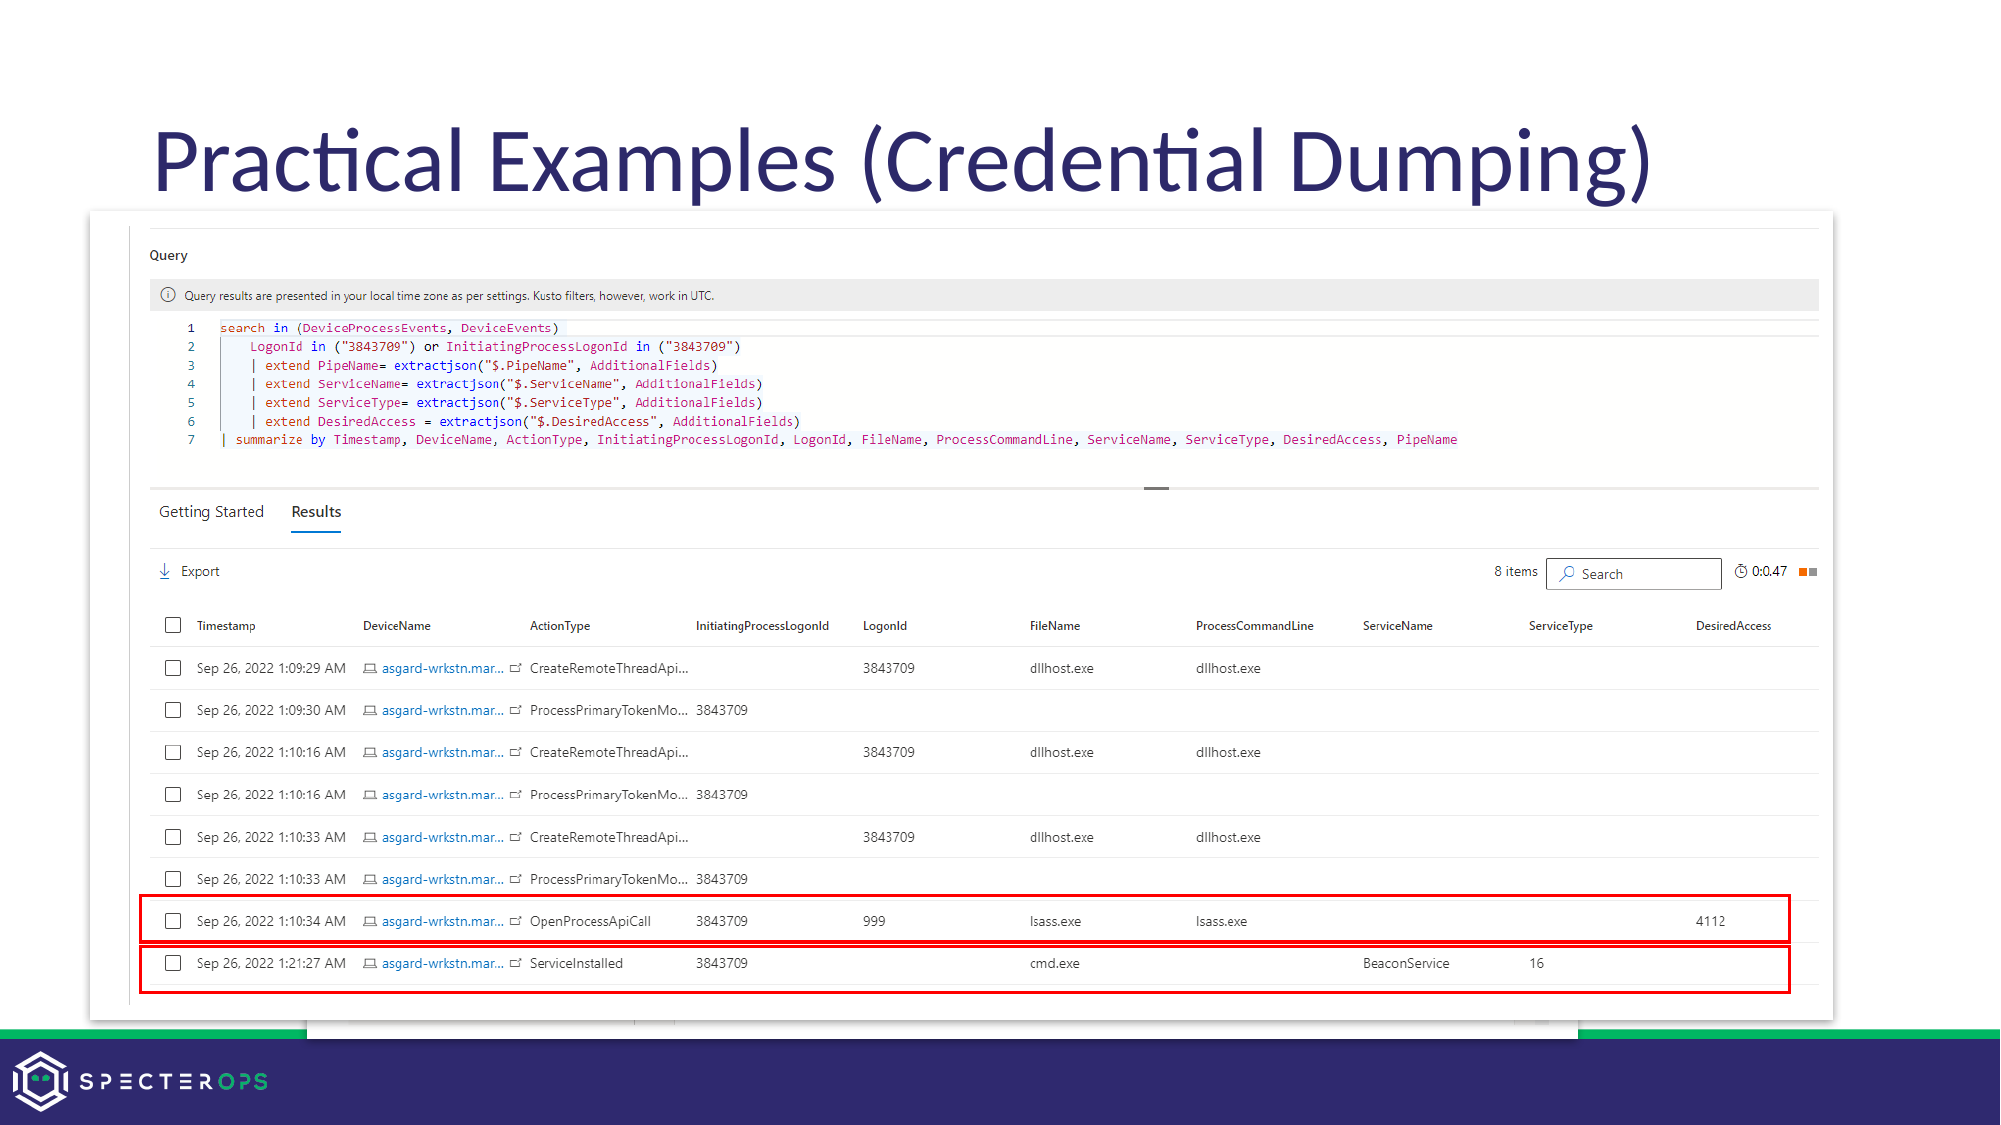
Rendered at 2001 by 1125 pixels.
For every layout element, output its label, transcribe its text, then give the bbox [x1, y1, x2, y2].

title Practical Examples (Credential Dumping) [137, 59, 1863, 265]
picture [104, 225, 1819, 1025]
picture [13, 1051, 267, 1112]
